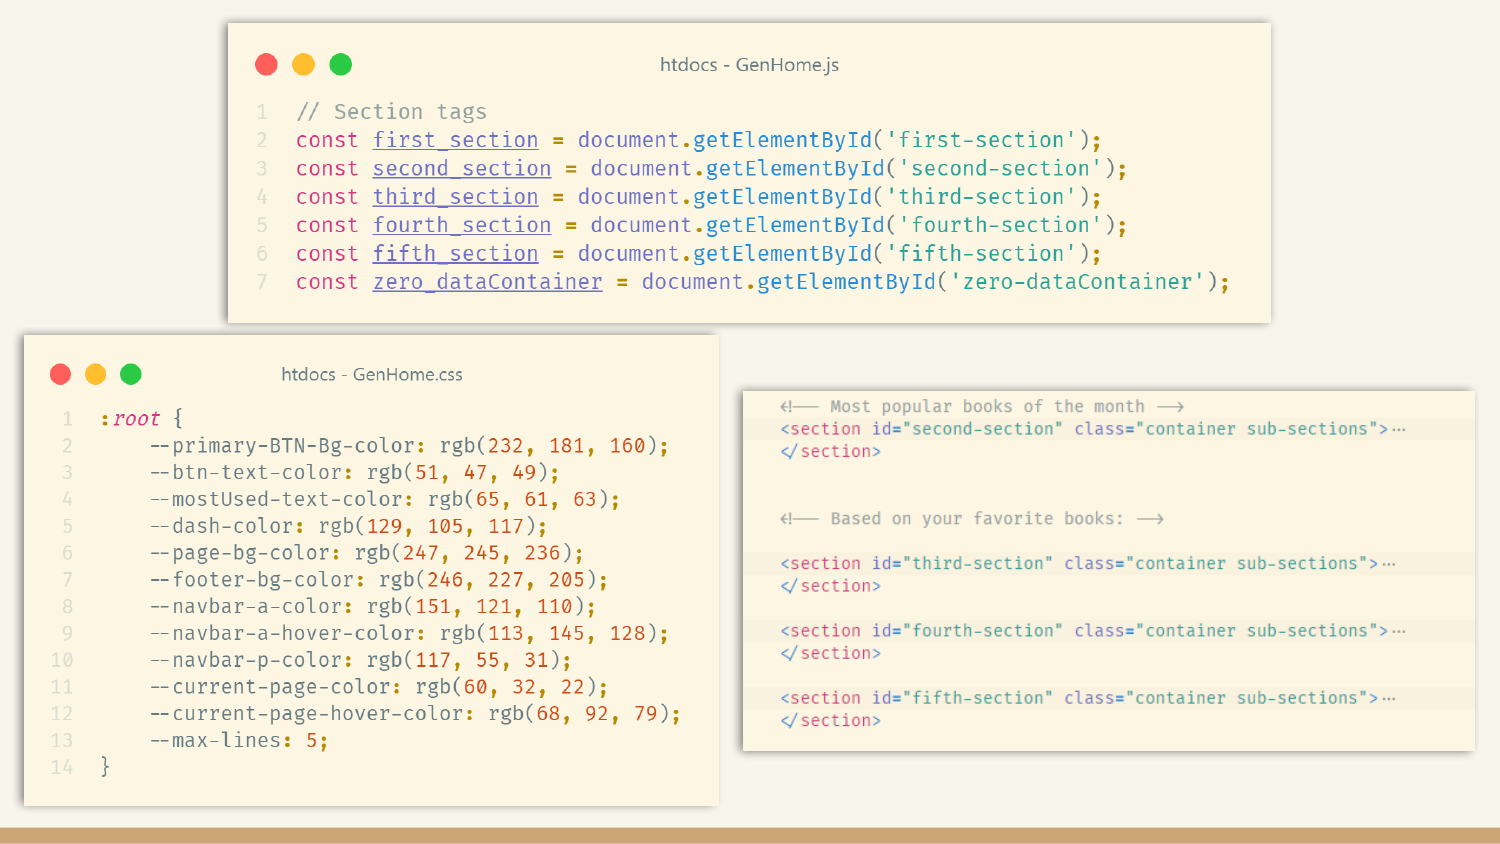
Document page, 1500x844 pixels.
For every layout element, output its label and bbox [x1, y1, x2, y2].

picture [228, 23, 1272, 323]
picture [743, 391, 1476, 751]
picture [24, 335, 719, 807]
